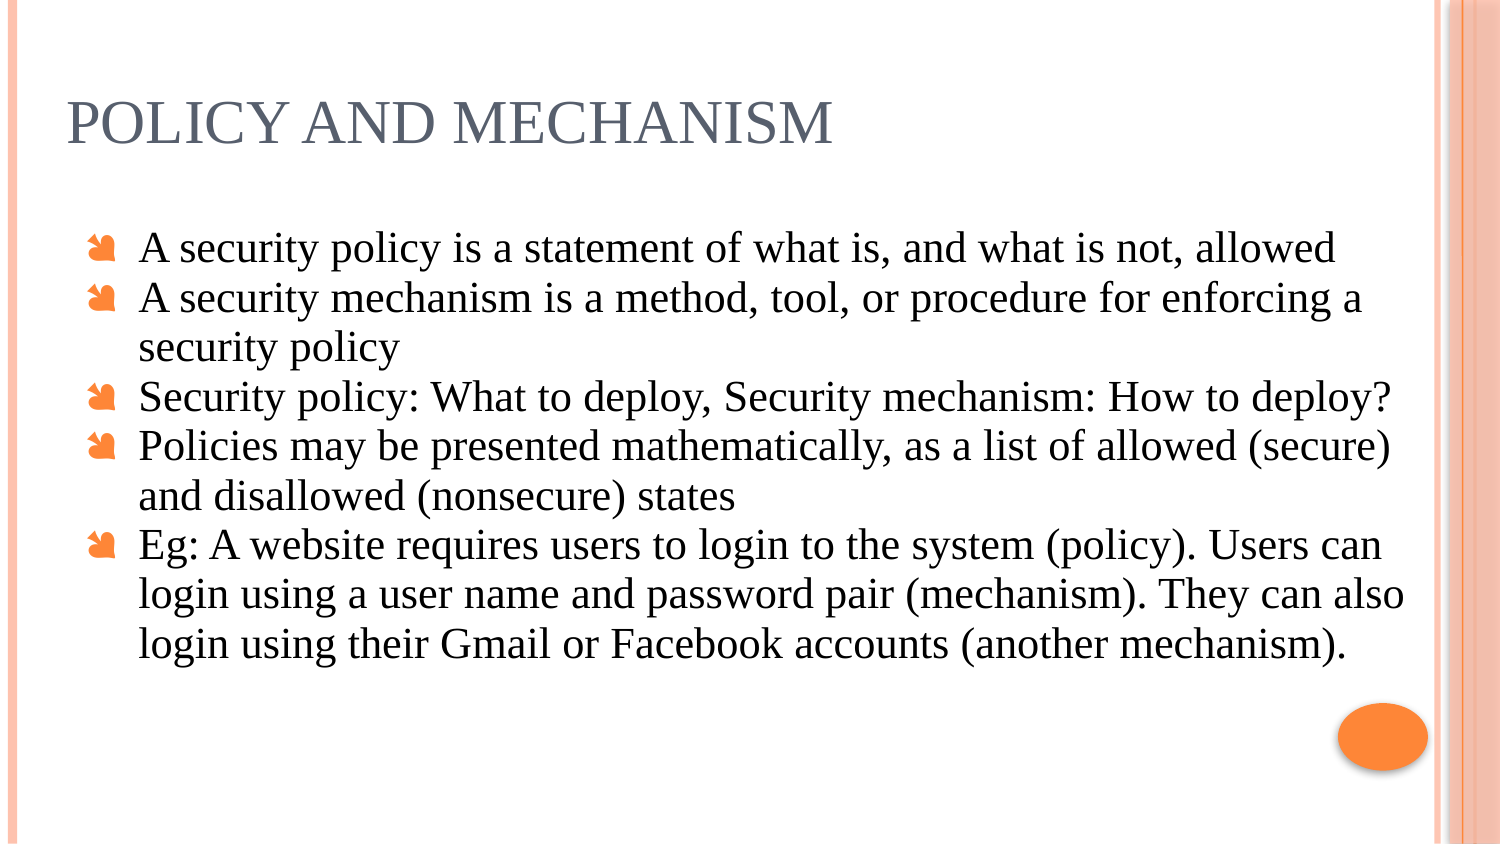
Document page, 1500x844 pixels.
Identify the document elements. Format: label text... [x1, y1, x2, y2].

list A security policy is a statement of what is, and what is not, allowed A security mechanism is a method, tool, or procedure for enforcing a security policy Security policy: What to deploy, Security mechanism: How to deploy? Policies may be presented mathematically, as a list of allowed (secure) and disallowed (nonsecure) states Eg: A website requires users to login to the system (policy). Users can login using a user name and password pair (mechanism). They can also login using their Gmail or Facebook accounts (another mechanism). [51, 207, 1449, 750]
title Policy and Mechanism [51, 72, 1449, 189]
